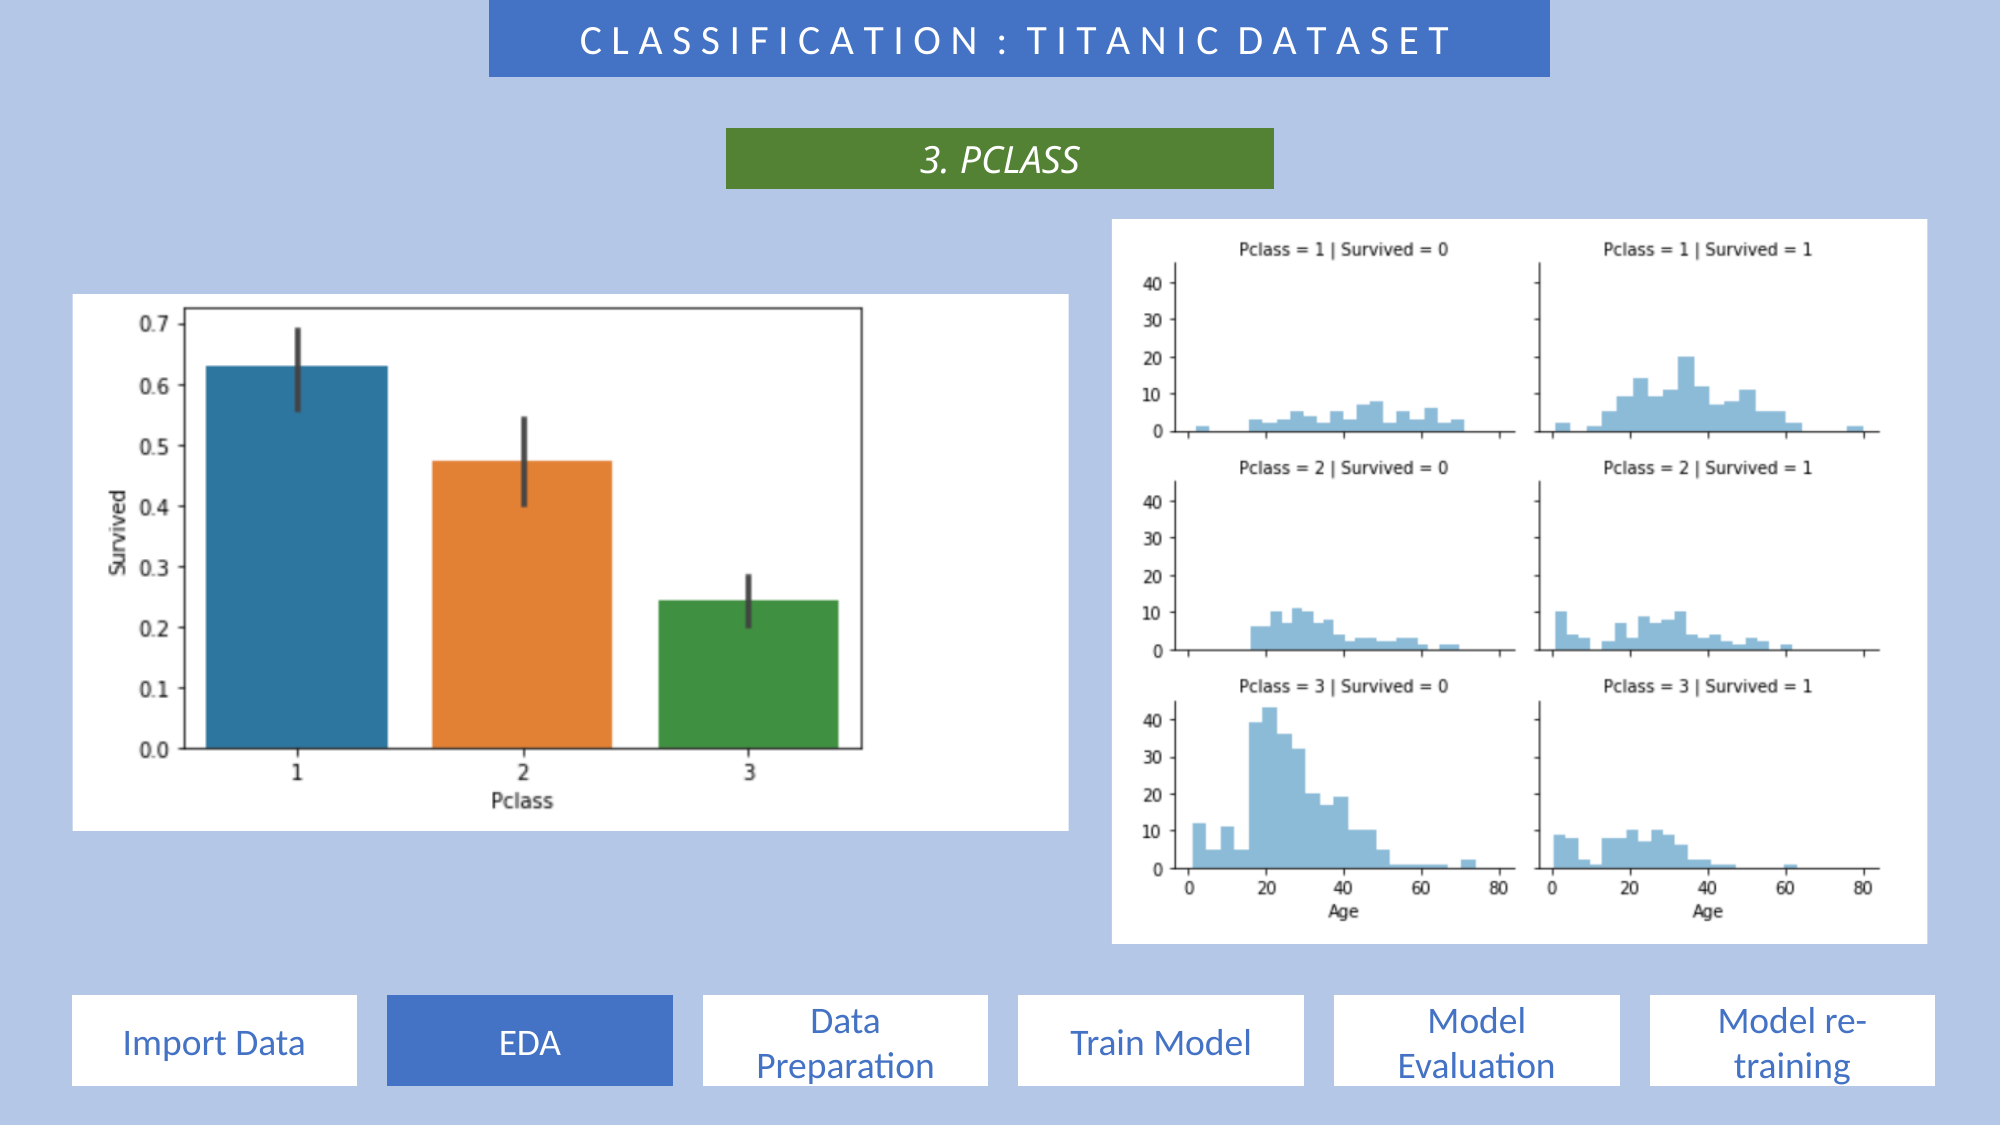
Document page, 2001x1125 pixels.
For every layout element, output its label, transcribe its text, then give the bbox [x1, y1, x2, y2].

text_box Model re-training [1650, 995, 1935, 1086]
text_box C L A S S I F I C A T I O N : T I T A N I C D A T A S E T [489, 0, 1550, 77]
text_box Import Data [72, 995, 357, 1086]
text_box 3. PCLASS [726, 128, 1274, 189]
picture [1111, 218, 1928, 944]
text_box Train Model [1018, 995, 1304, 1086]
text_box Model Evaluation [1334, 995, 1620, 1086]
text_box Data Preparation [703, 995, 988, 1086]
picture [72, 294, 1069, 831]
text_box EDA [387, 995, 673, 1086]
